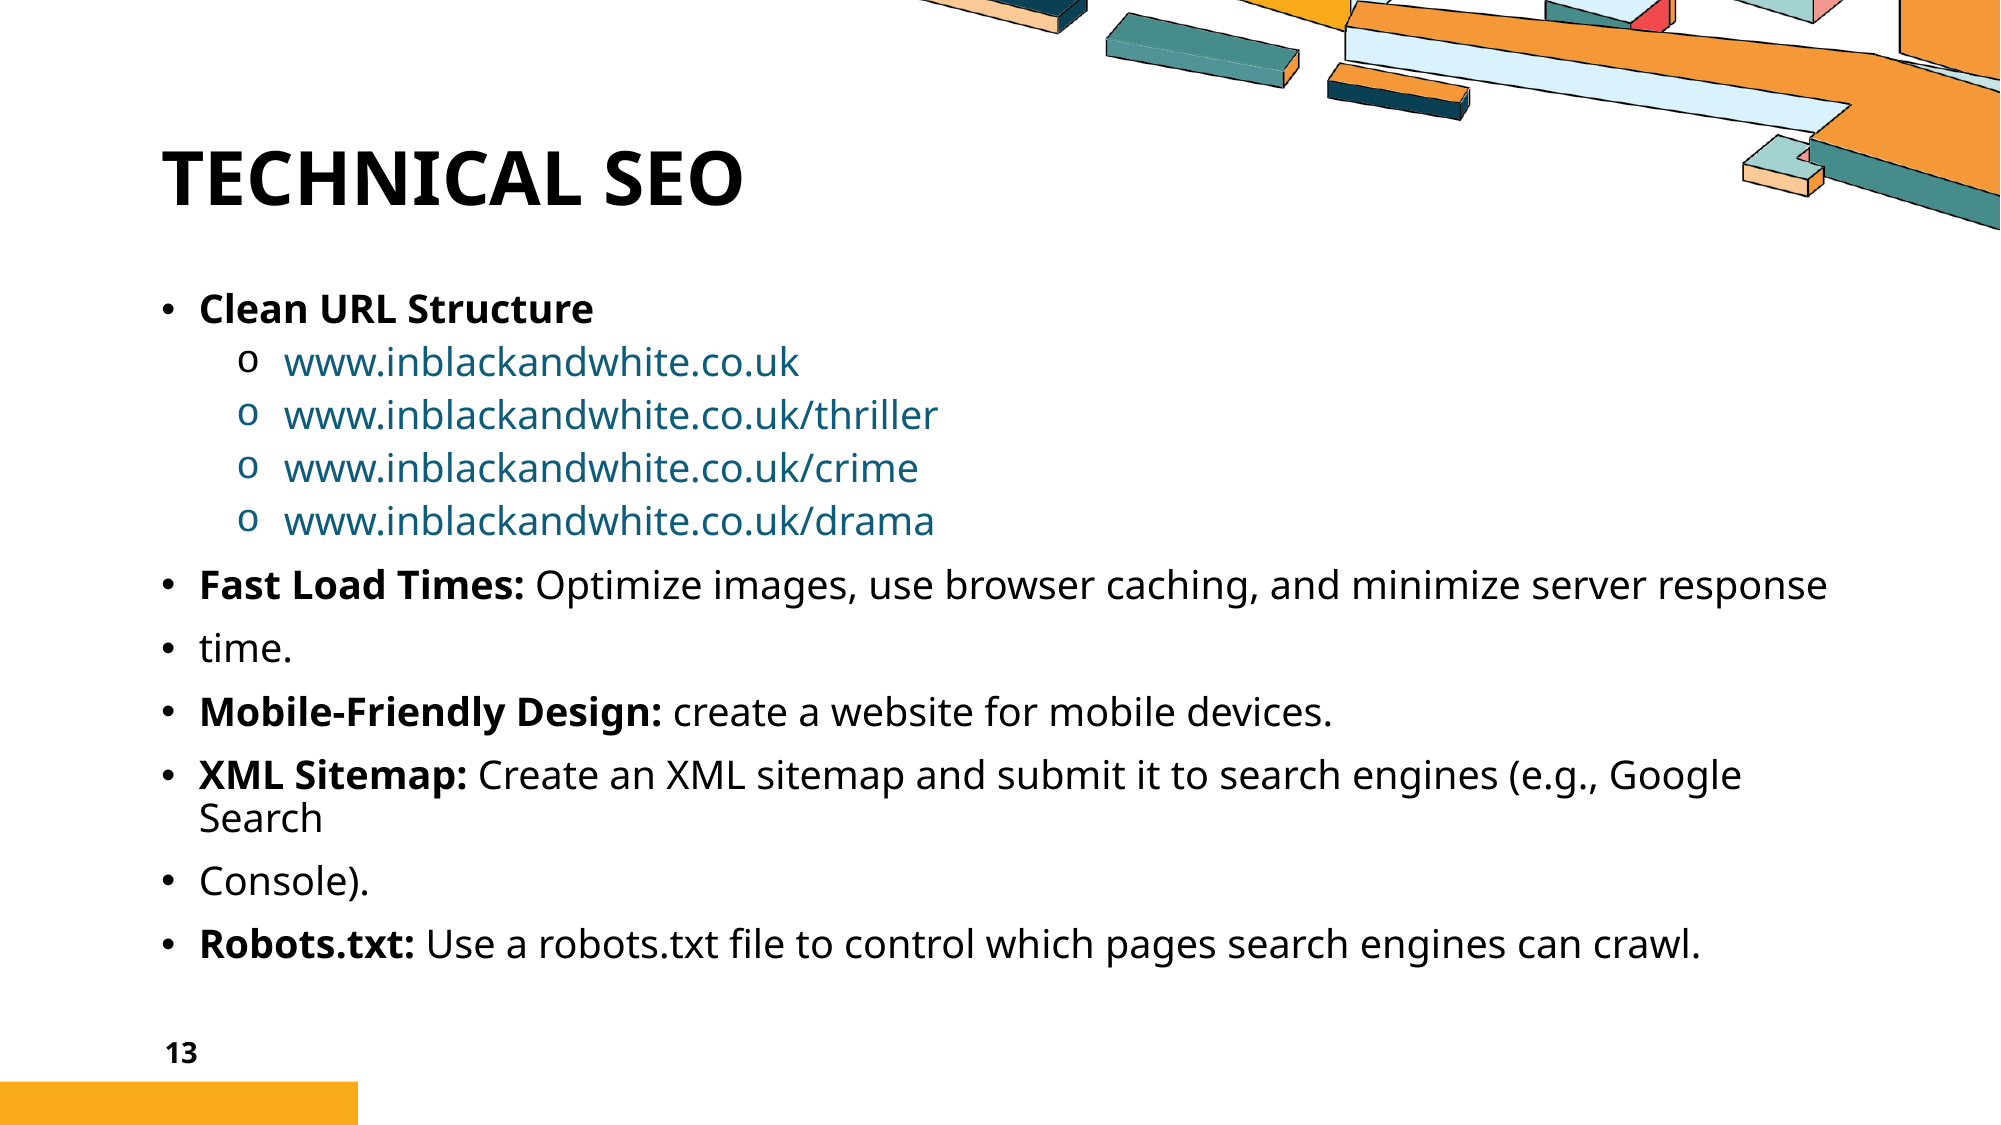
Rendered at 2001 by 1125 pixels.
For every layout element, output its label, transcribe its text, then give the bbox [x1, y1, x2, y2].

picture [816, 0, 2000, 236]
slide_number 13 [149, 1025, 345, 1085]
text_box Clean URL Structure www.inblackandwhite.co.uk www.inblackandwhite.co.uk/thriller www.inblackandwhite.co.uk/crime www.inblackandwhite.co.uk/drama Fast Load Times: Optimize images, use browser caching, and minimize server response time. Mobile-Friendly Design: create a website for mobile devices. XML Sitemap: Create an XML sitemap and submit it to search engines (e.g., Google Search Console). Robots.txt: Use a robots.txt file to control which pages search engines can crawl. [146, 282, 1878, 1025]
text_box Technical SEO [146, 11, 1854, 230]
